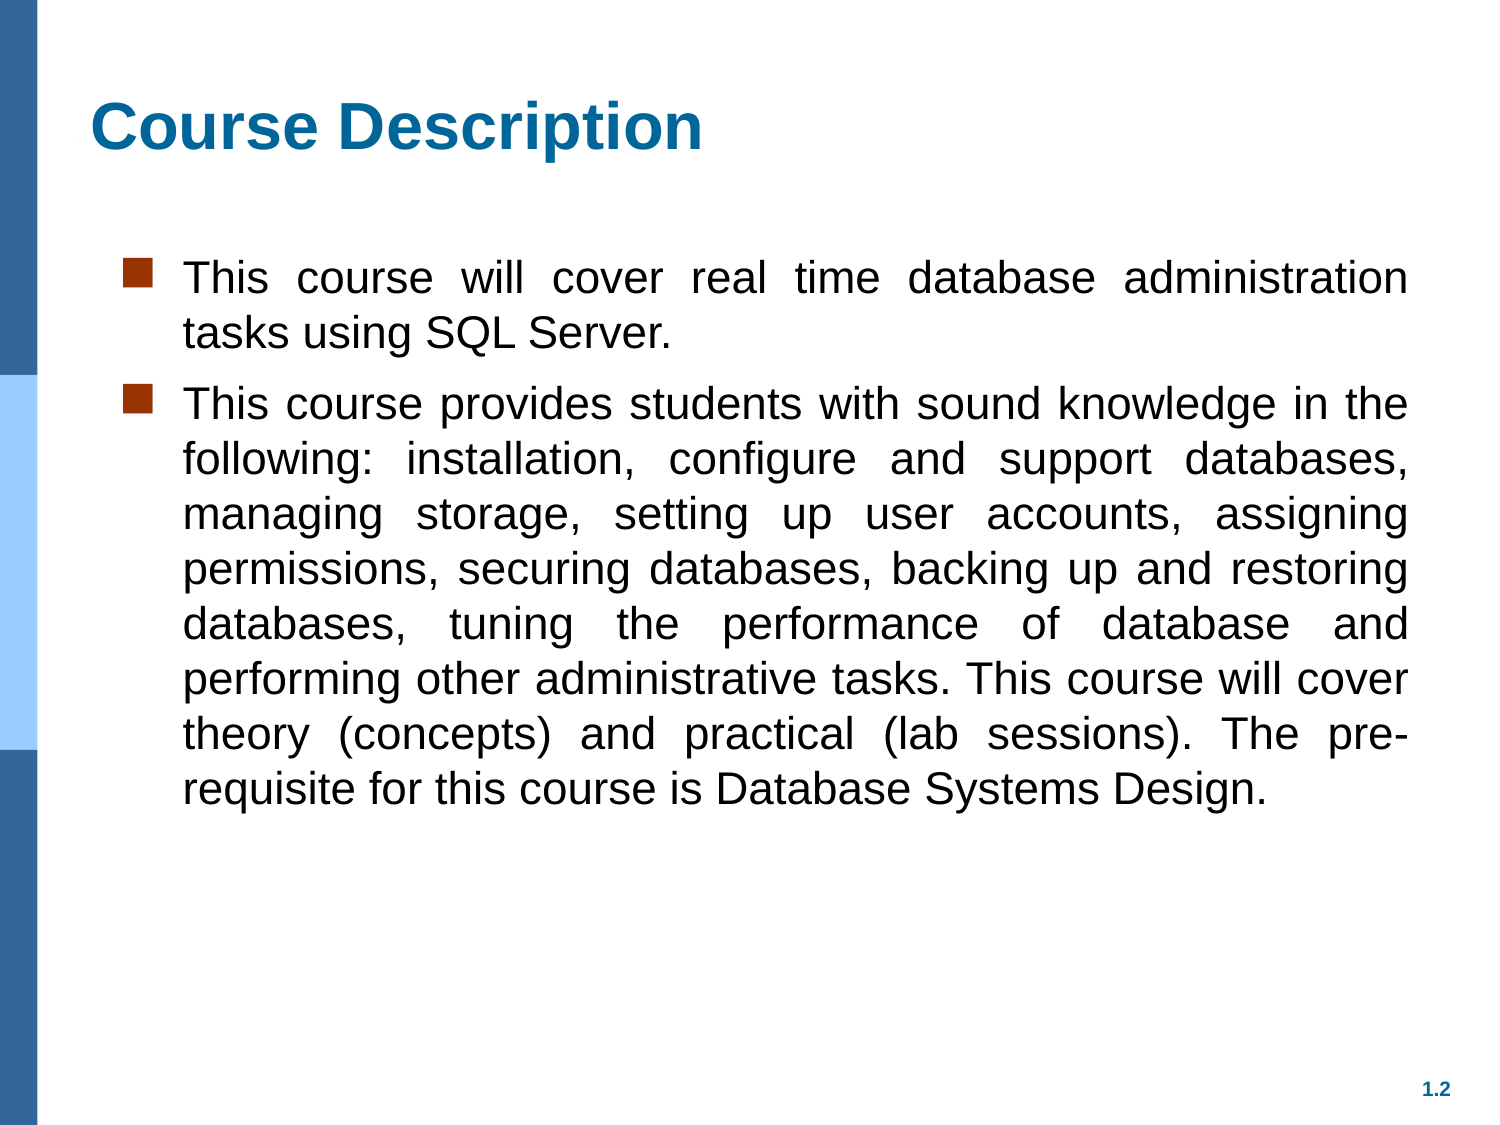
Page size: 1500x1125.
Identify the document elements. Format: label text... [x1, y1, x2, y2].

list This course will cover real time database administration tasks using SQL Server. This course provides students with sound knowledge in the following: installation, configure and support databases, managing storage, setting up user accounts, assigning permissions, securing databases, backing up and restoring databases, tuning the performance of database and performing other administrative tasks. This course will cover theory (concepts) and practical (lab sessions). The pre-requisite for this course is Database Systems Design. [111, 239, 1425, 956]
title Course Description [75, 75, 1425, 171]
